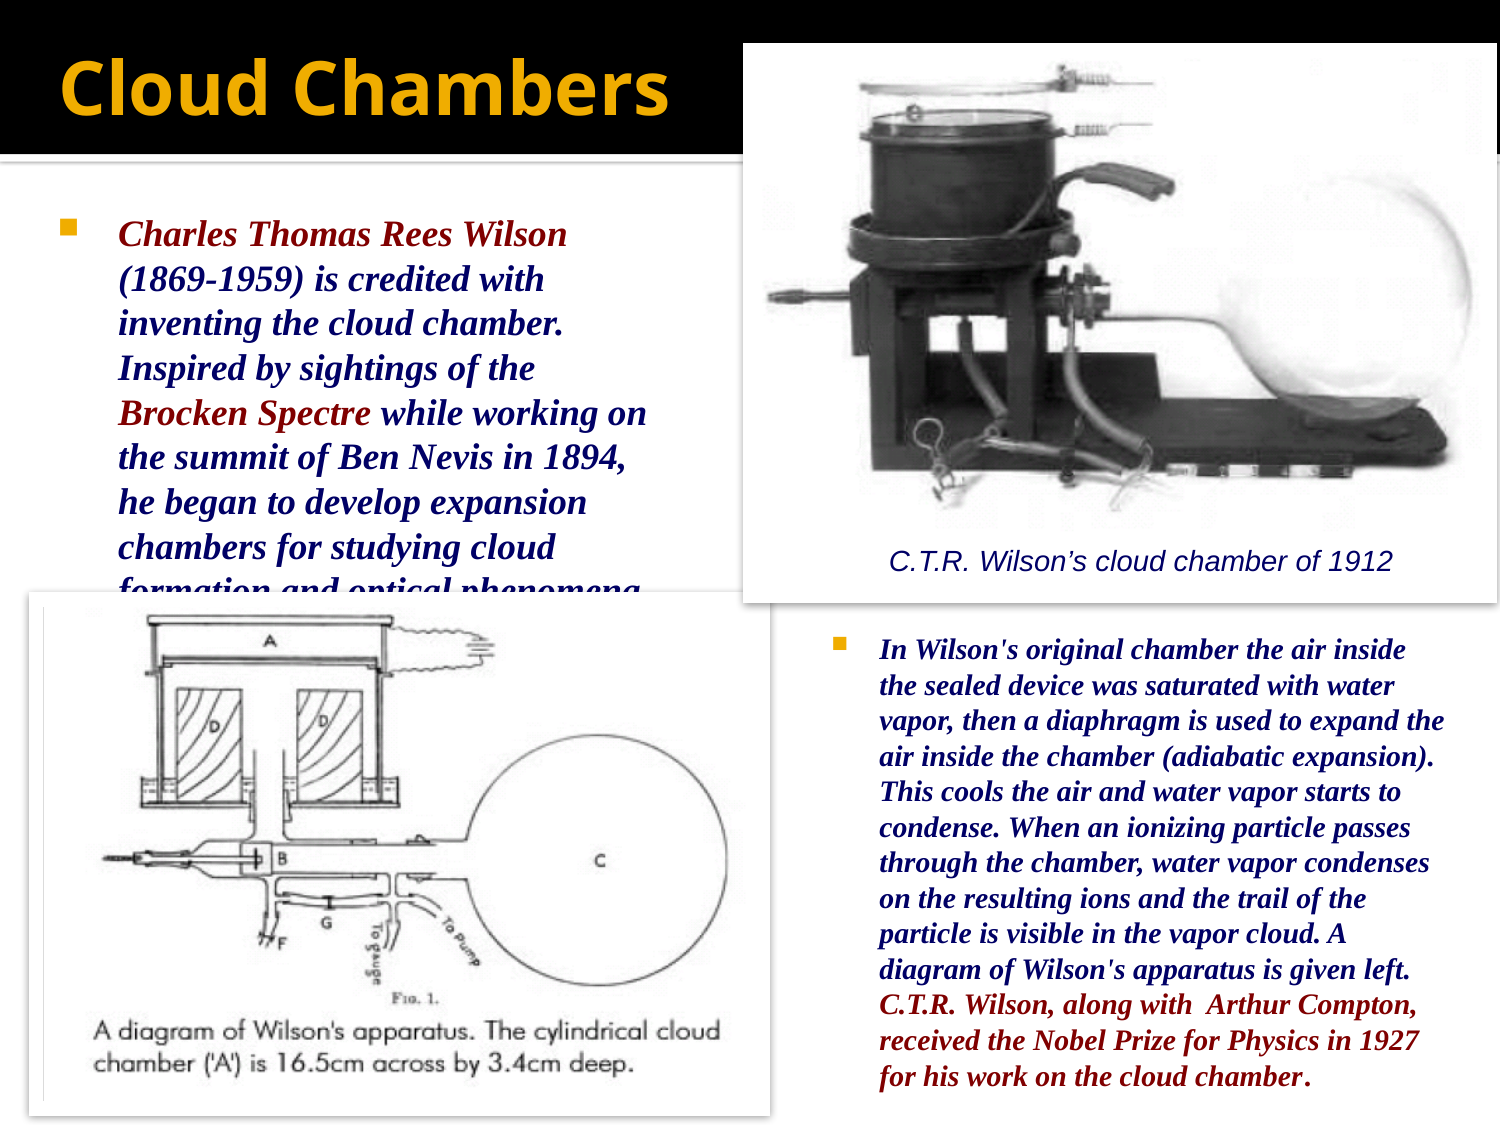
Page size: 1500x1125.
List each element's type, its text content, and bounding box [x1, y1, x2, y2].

picture [43, 606, 756, 1101]
list Charles Thomas Rees Wilson (1869-1959) is credited with inventing the cloud chamber. Inspired by sightings of the Brocken Spectre while working on the summit of Ben Nevis in 1894, he began to develop expansion chambers for studying cloud formation and optical phenomena in moist air. Very rapidly he discovered that ions could act as centers for water droplet formation in such chambers. He pursued the application of this discovery and perfected the first cloud chamber in 1911. [19, 194, 682, 953]
title Cloud Chambers [43, 20, 1467, 150]
picture [757, 57, 1483, 589]
list In Wilson's original chamber the air inside the sealed device was saturated with water vapor, then a diaphragm is used to expand the air inside the chamber (adiabatic expansion). This cools the air and water vapor starts to condense. When an ionizing particle passes through the chamber, water vapor condenses on the resulting ions and the trail of the particle is visible in the vapor cloud. A diagram of Wilson's apparatus is given left. C.T.R. Wilson, along with Arthur Compton, received the Nobel Prize for Physics in 1927 for his work on the cloud chamber. [803, 614, 1467, 1102]
